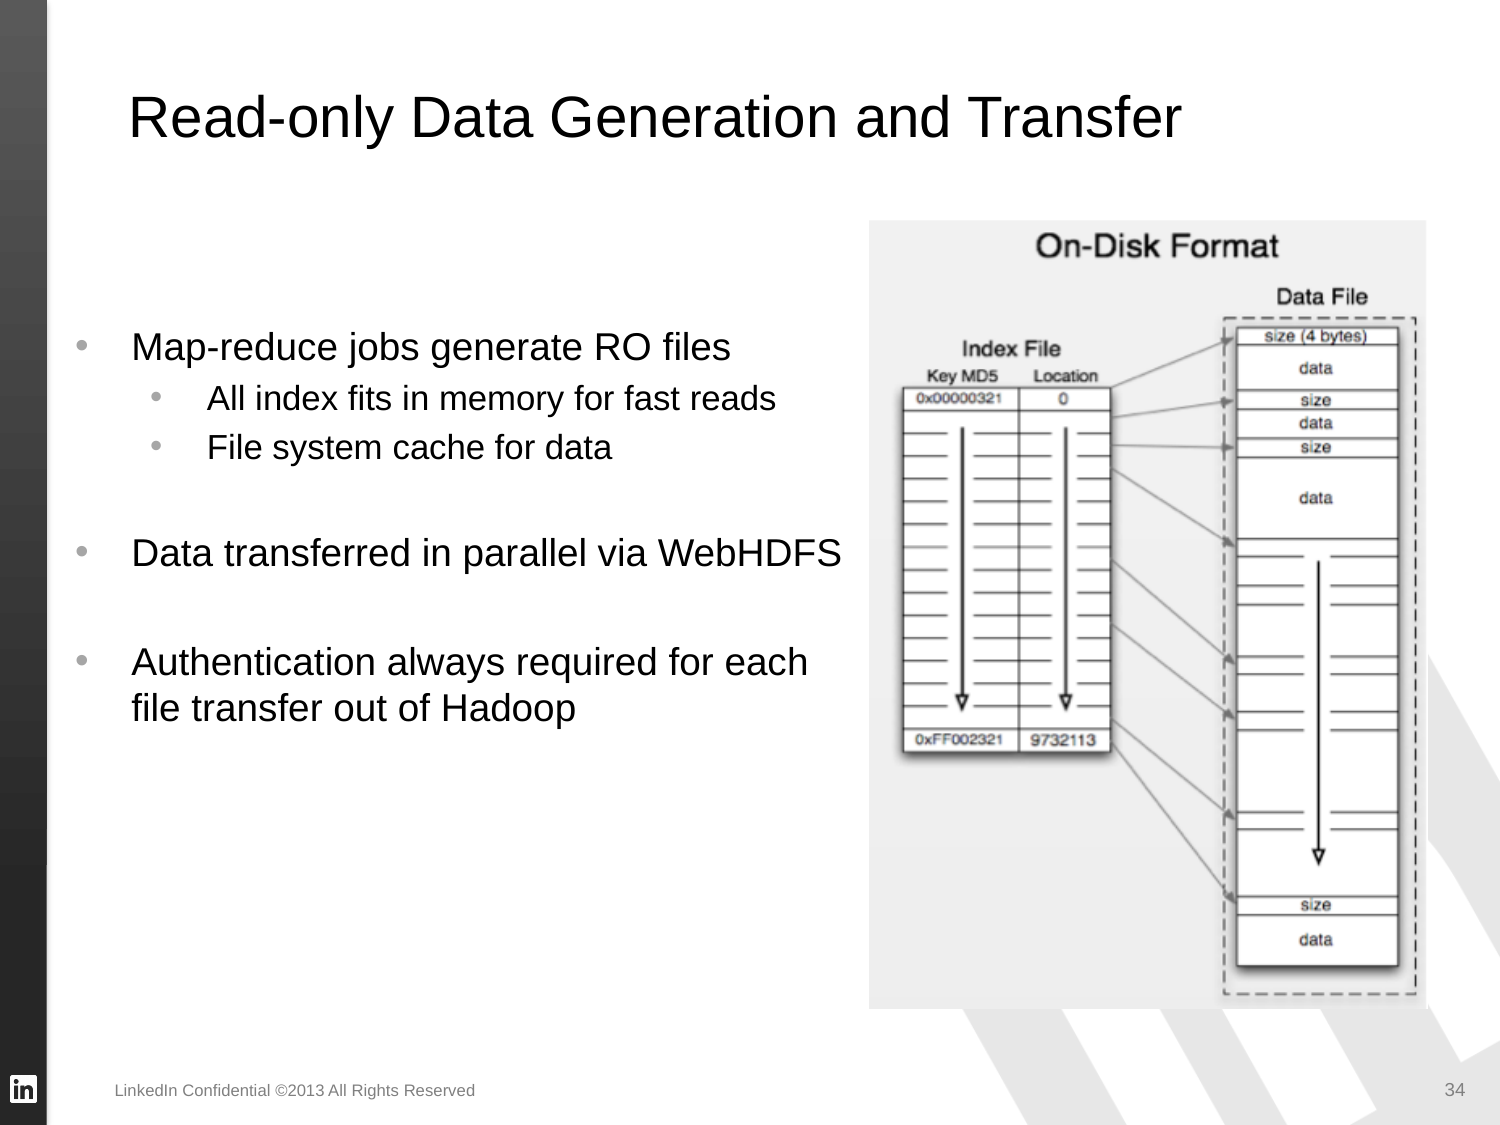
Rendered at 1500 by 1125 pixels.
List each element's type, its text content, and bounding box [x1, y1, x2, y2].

slide_number 34 [1130, 1059, 1481, 1120]
text_box Map-reduce jobs generate RO files All index fits in memory for fast reads File system cache for data Data transferred in parallel via WebHDFS Authentication always required for each file transfer out of Hadoop [74, 314, 864, 776]
footer LinkedIn Confidential ©2013 All Rights Reserved [99, 1059, 575, 1120]
picture [869, 219, 1428, 1010]
picture [10, 1075, 37, 1103]
title Read-only Data Generation and Transfer [128, 71, 1435, 237]
